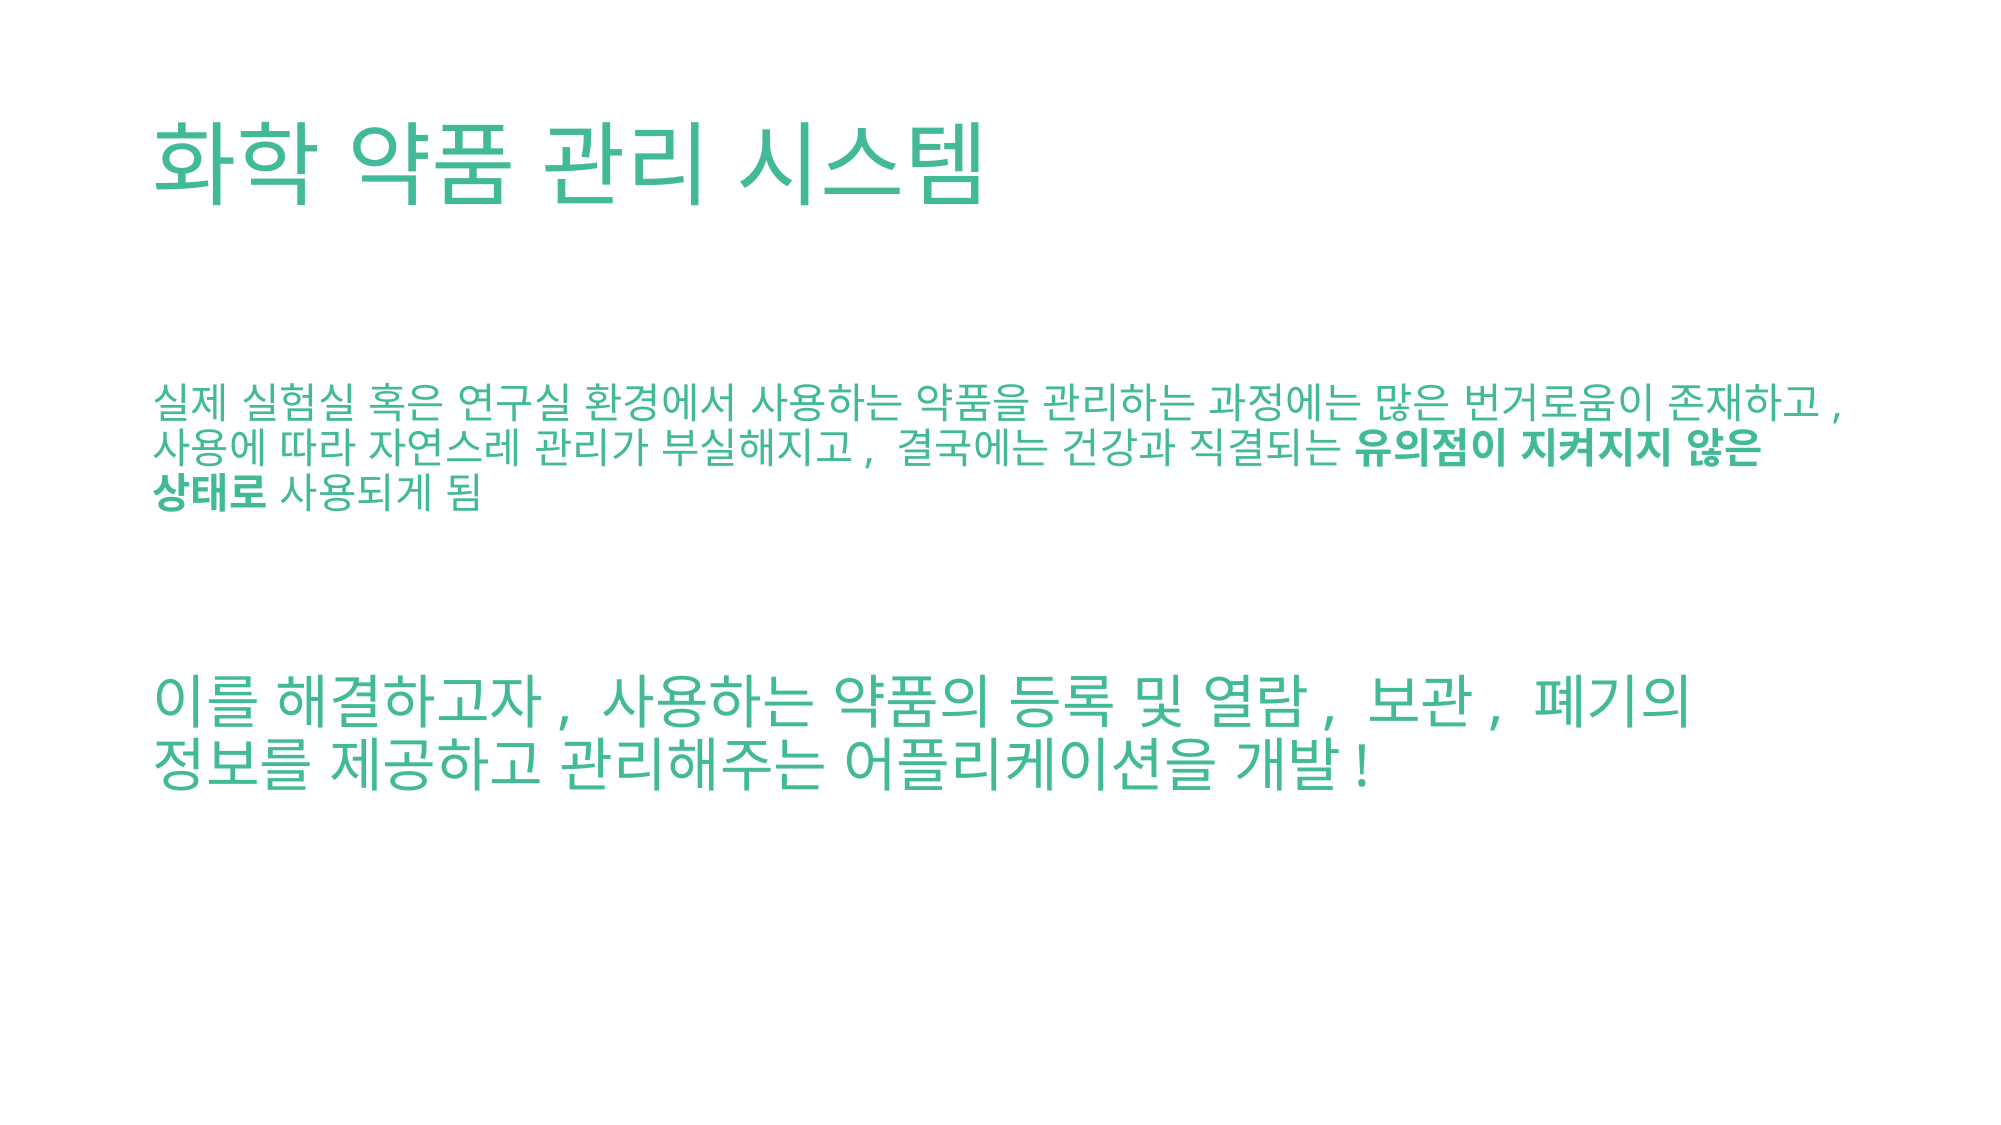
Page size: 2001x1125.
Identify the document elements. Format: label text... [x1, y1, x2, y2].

list 실제 실험실 혹은 연구실 환경에서 사용하는 약품을 관리하는 과정에는 많은 번거로움이 존재하고, 사용에 따라 자연스레 관리가 부실해지고, 결국에는 건강과 직결되는 유의점이 지켜지지 않은 상태로 사용되게 됨 [137, 374, 1863, 569]
text_box 이를 해결하고자, 사용하는 약품의 등록 및 열람, 보관, 폐기의 정보를 제공하고 관리해주는 어플리케이션을 개발! [137, 666, 1863, 843]
title 화학 약품 관리 시스템 [137, 59, 1863, 278]
